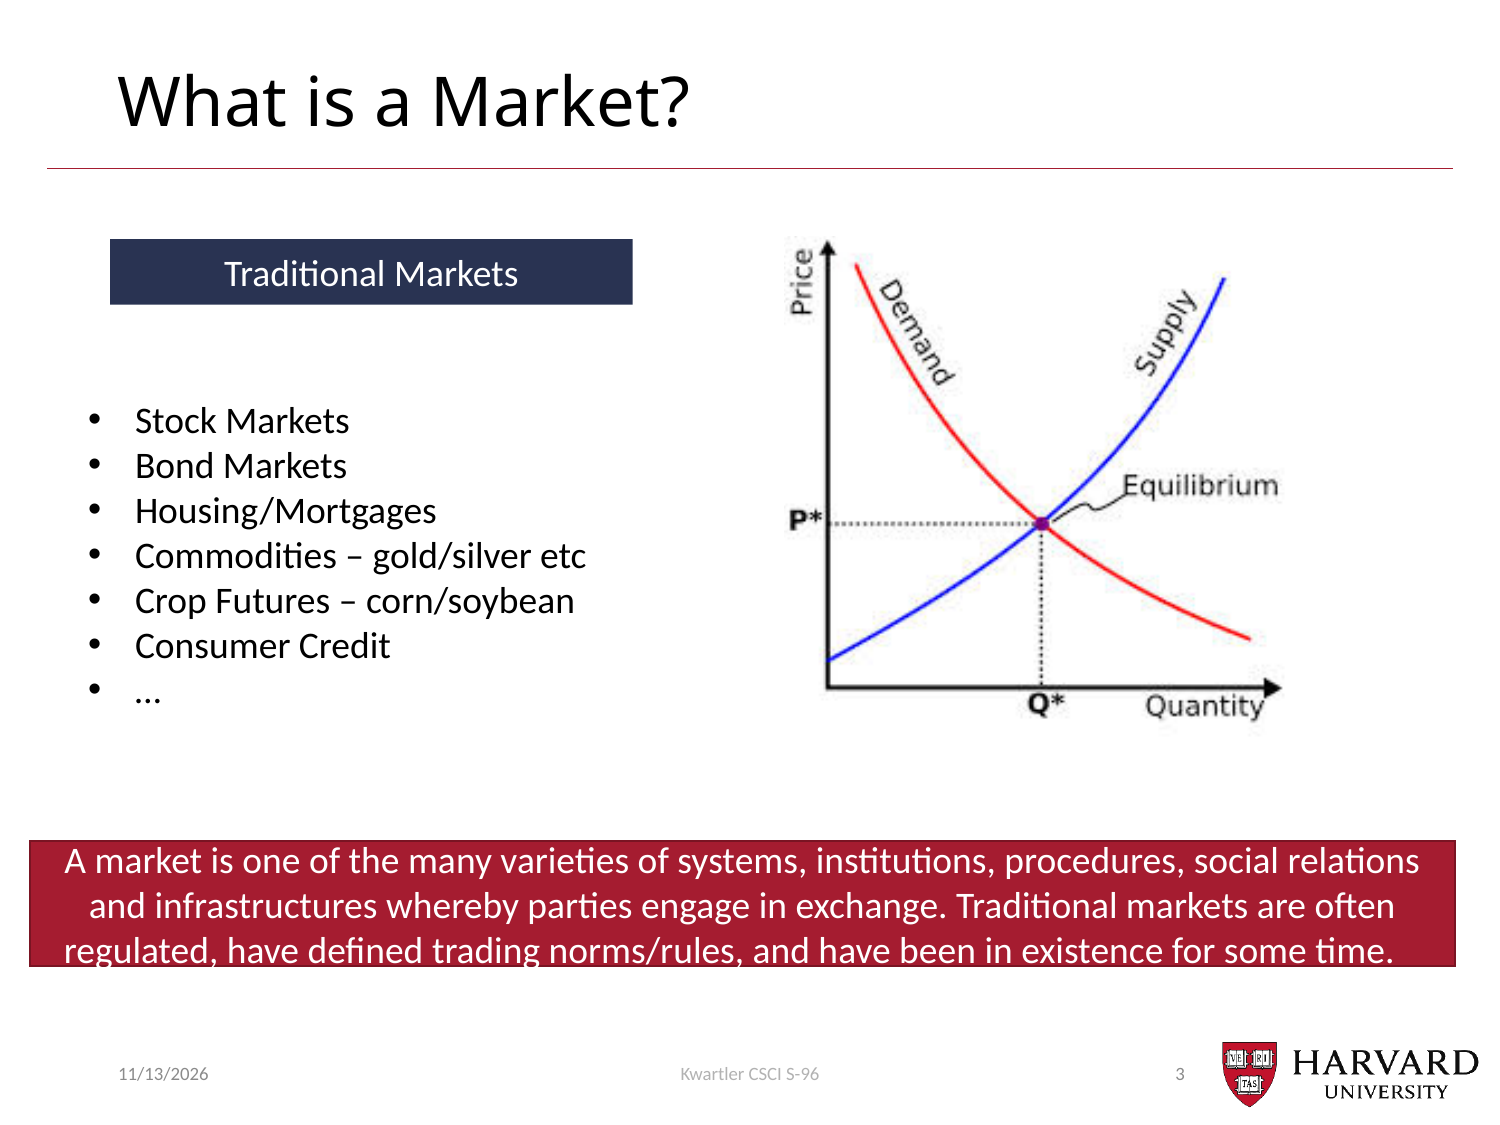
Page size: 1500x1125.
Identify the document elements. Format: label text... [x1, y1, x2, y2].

picture [1200, 1024, 1500, 1125]
slide_number 3 [1059, 1042, 1200, 1103]
text_box Traditional Markets [109, 238, 634, 306]
text_box A market is one of the many varieties of systems, institutions, procedures, social relations and infrastructures whereby parties engage in exchange. Traditional markets are often regulated, have defined trading norms/rules, and have been in existence for some time. [29, 840, 1456, 967]
title What is a Market? [103, 59, 1397, 157]
text_box Stock Markets Bond Markets Housing/Mortgages Commodities – gold/silver etc Crop Futures – corn/soybean Consumer Credit … [73, 388, 603, 719]
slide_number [103, 1042, 441, 1103]
picture [784, 236, 1287, 739]
footer Kwartler CSCI S-96 [496, 1042, 1004, 1103]
